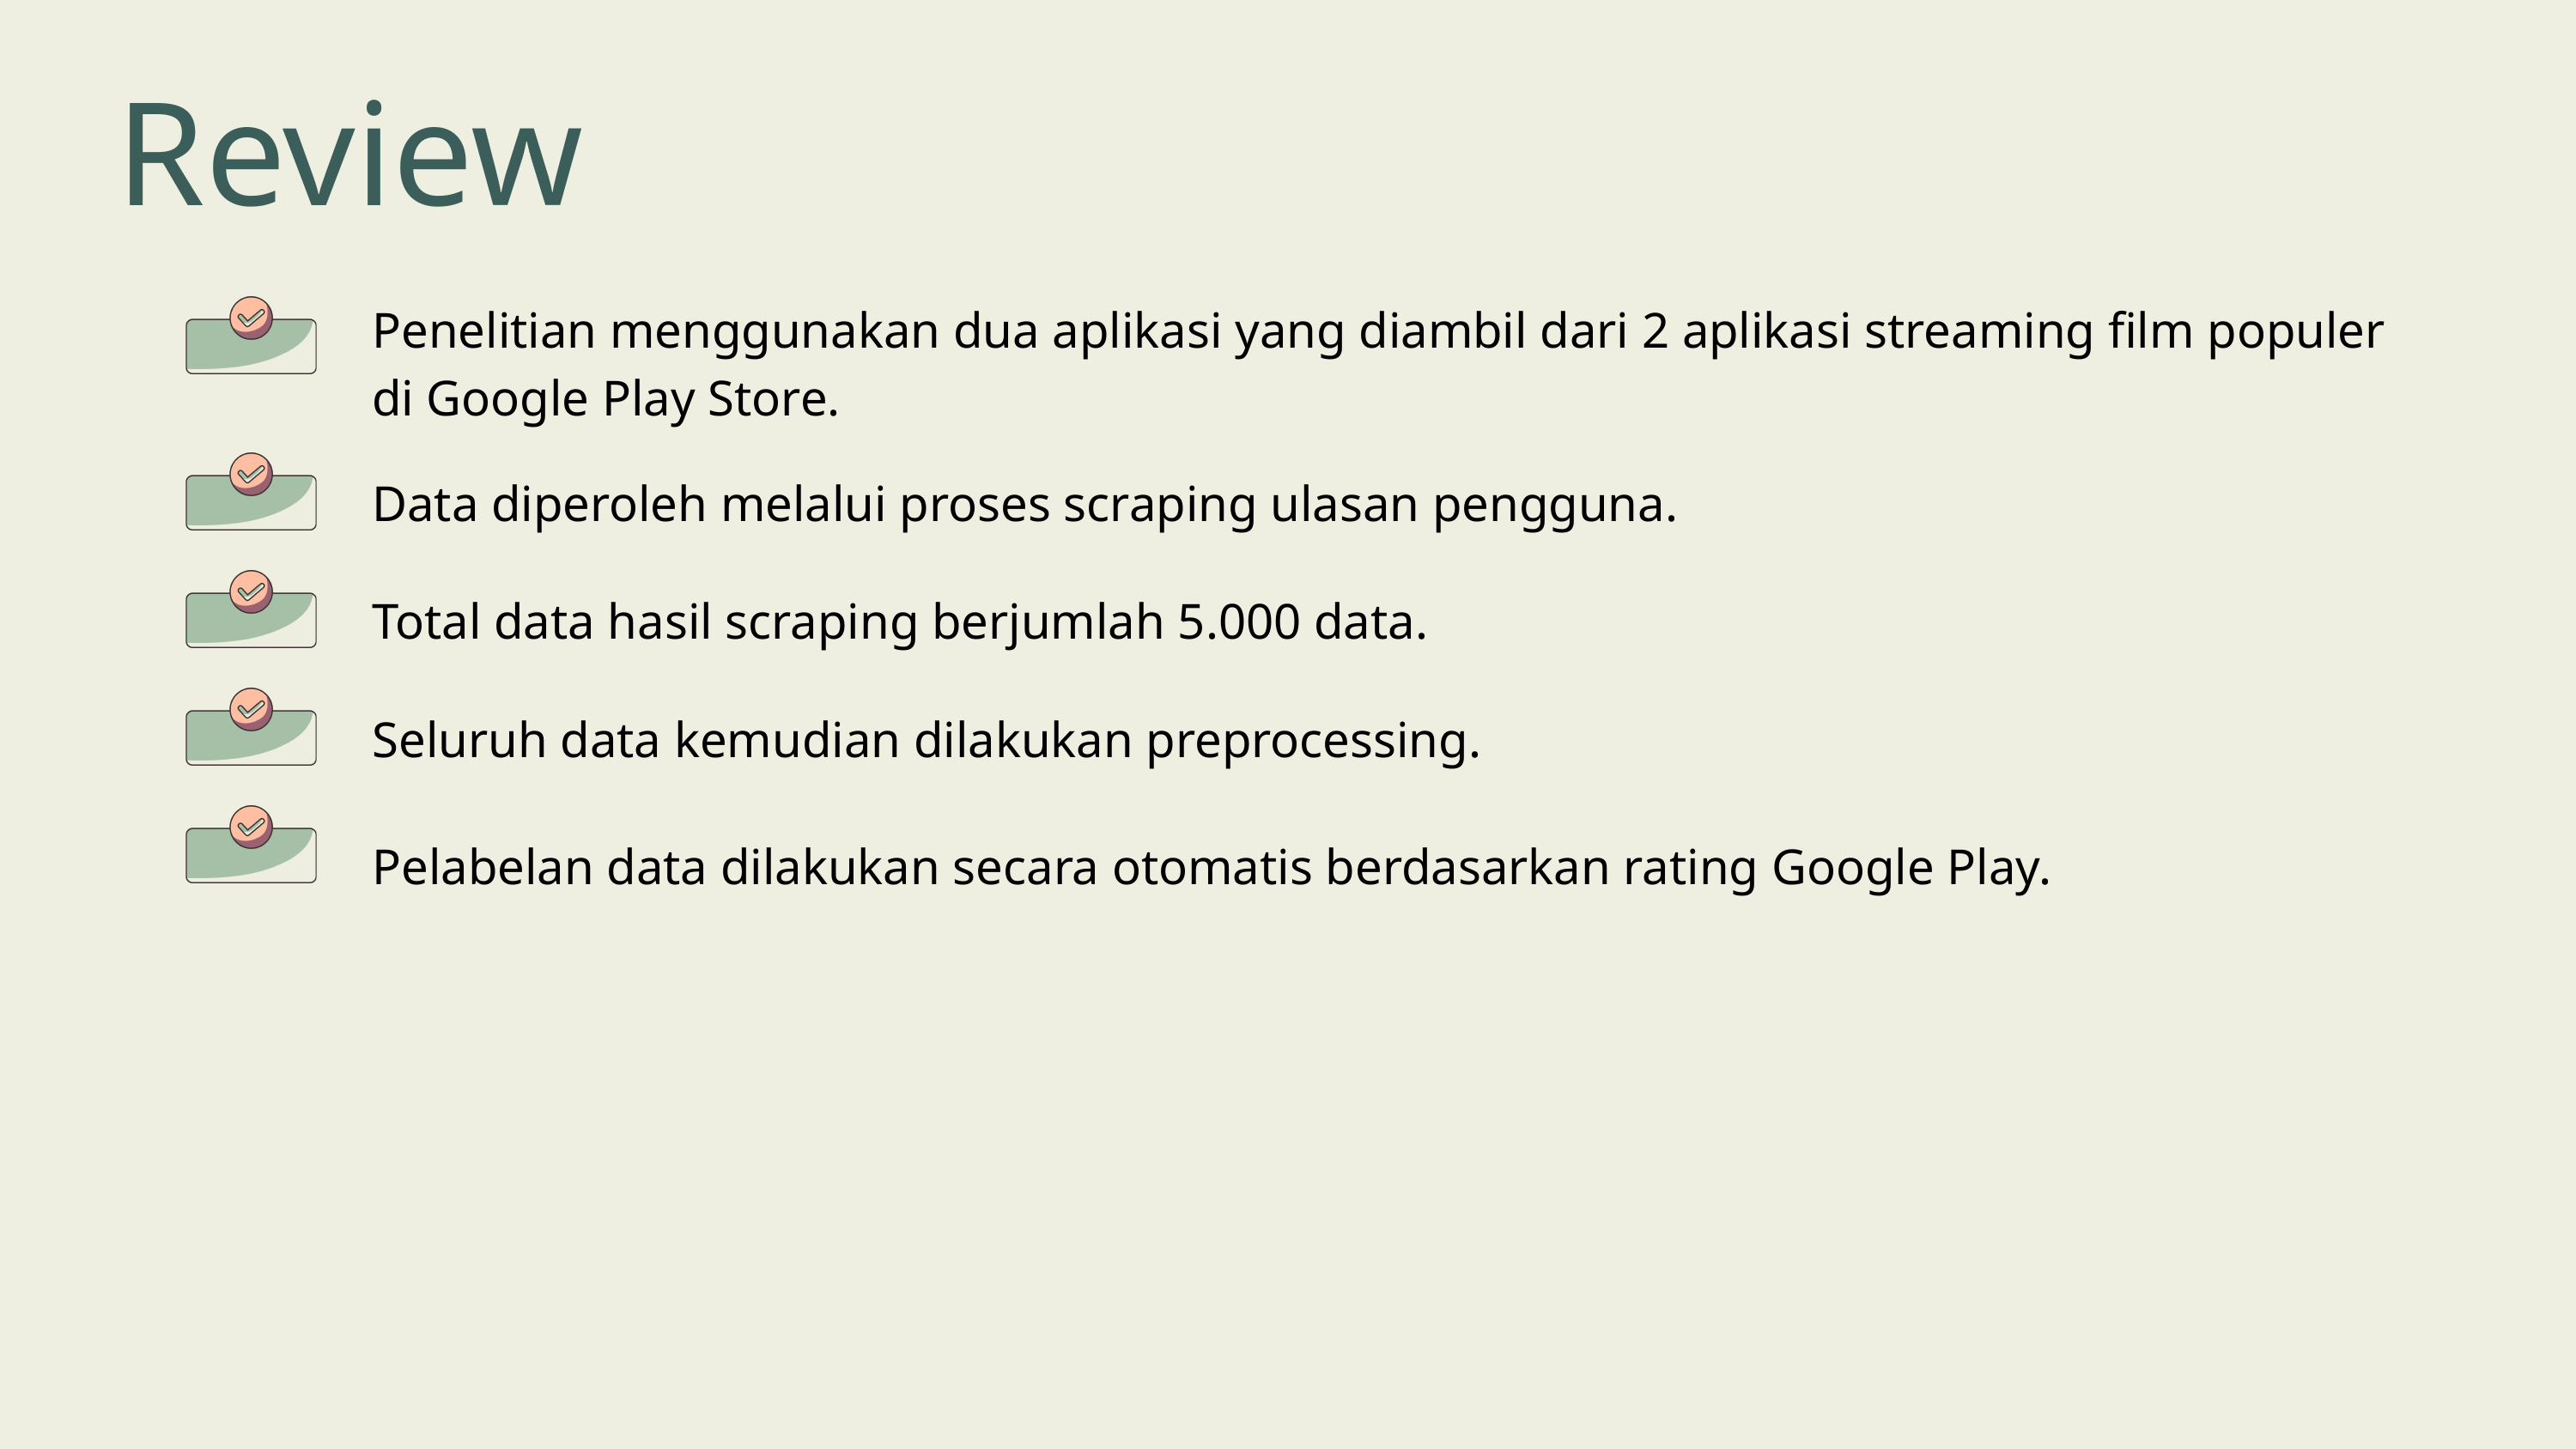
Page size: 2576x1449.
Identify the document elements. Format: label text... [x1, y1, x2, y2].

text_box Data diperoleh melalui proses scraping ulasan pengguna. [372, 464, 2391, 531]
text_box Seluruh data kemudian dilakukan preprocessing. [372, 699, 2391, 767]
text_box Review [116, 43, 2524, 234]
text_box [185, 570, 317, 648]
text_box [185, 688, 317, 766]
text_box [185, 296, 317, 374]
text_box Penelitian menggunakan dua aplikasi yang diambil dari 2 aplikasi streaming film populer di Google Play Store. [372, 289, 2391, 426]
text_box Total data hasil scraping berjumlah 5.000 data. [372, 581, 2391, 650]
text_box [185, 805, 317, 883]
text_box Pelabelan data dilakukan secara otomatis berdasarkan rating Google Play. [372, 827, 2391, 894]
text_box [185, 452, 317, 530]
